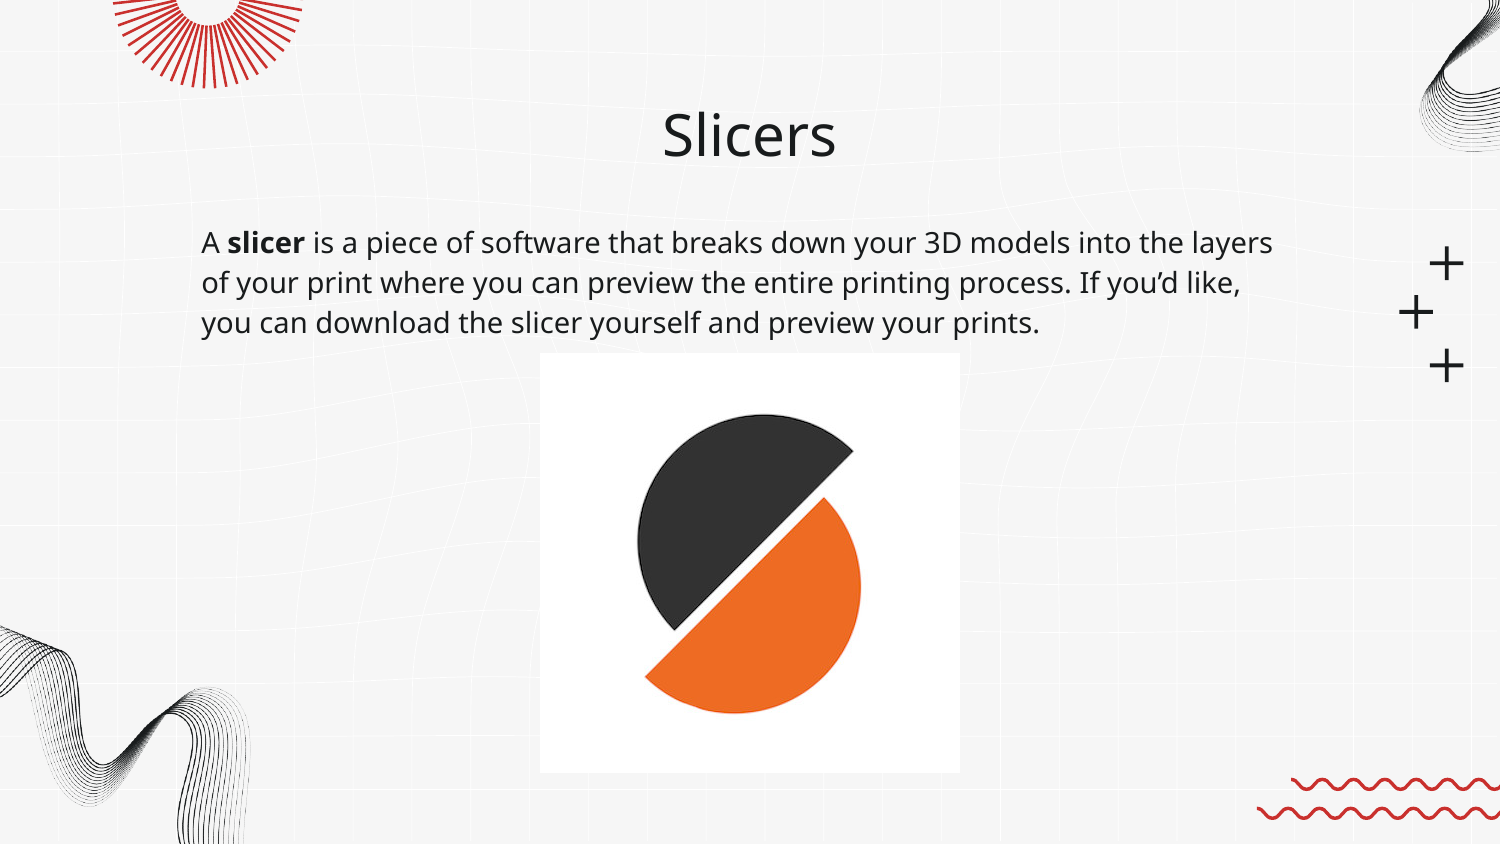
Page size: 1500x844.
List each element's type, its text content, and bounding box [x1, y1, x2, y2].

subtitle A slicer is a piece of software that breaks down your 3D models into the layers of your print where you can preview the entire printing process. If you’d like, you can download the slicer yourself and preview your prints. [186, 203, 1314, 624]
picture [539, 353, 960, 774]
picture [0, 500, 384, 844]
picture [1246, 0, 1500, 239]
title Slicers [118, 72, 1382, 167]
